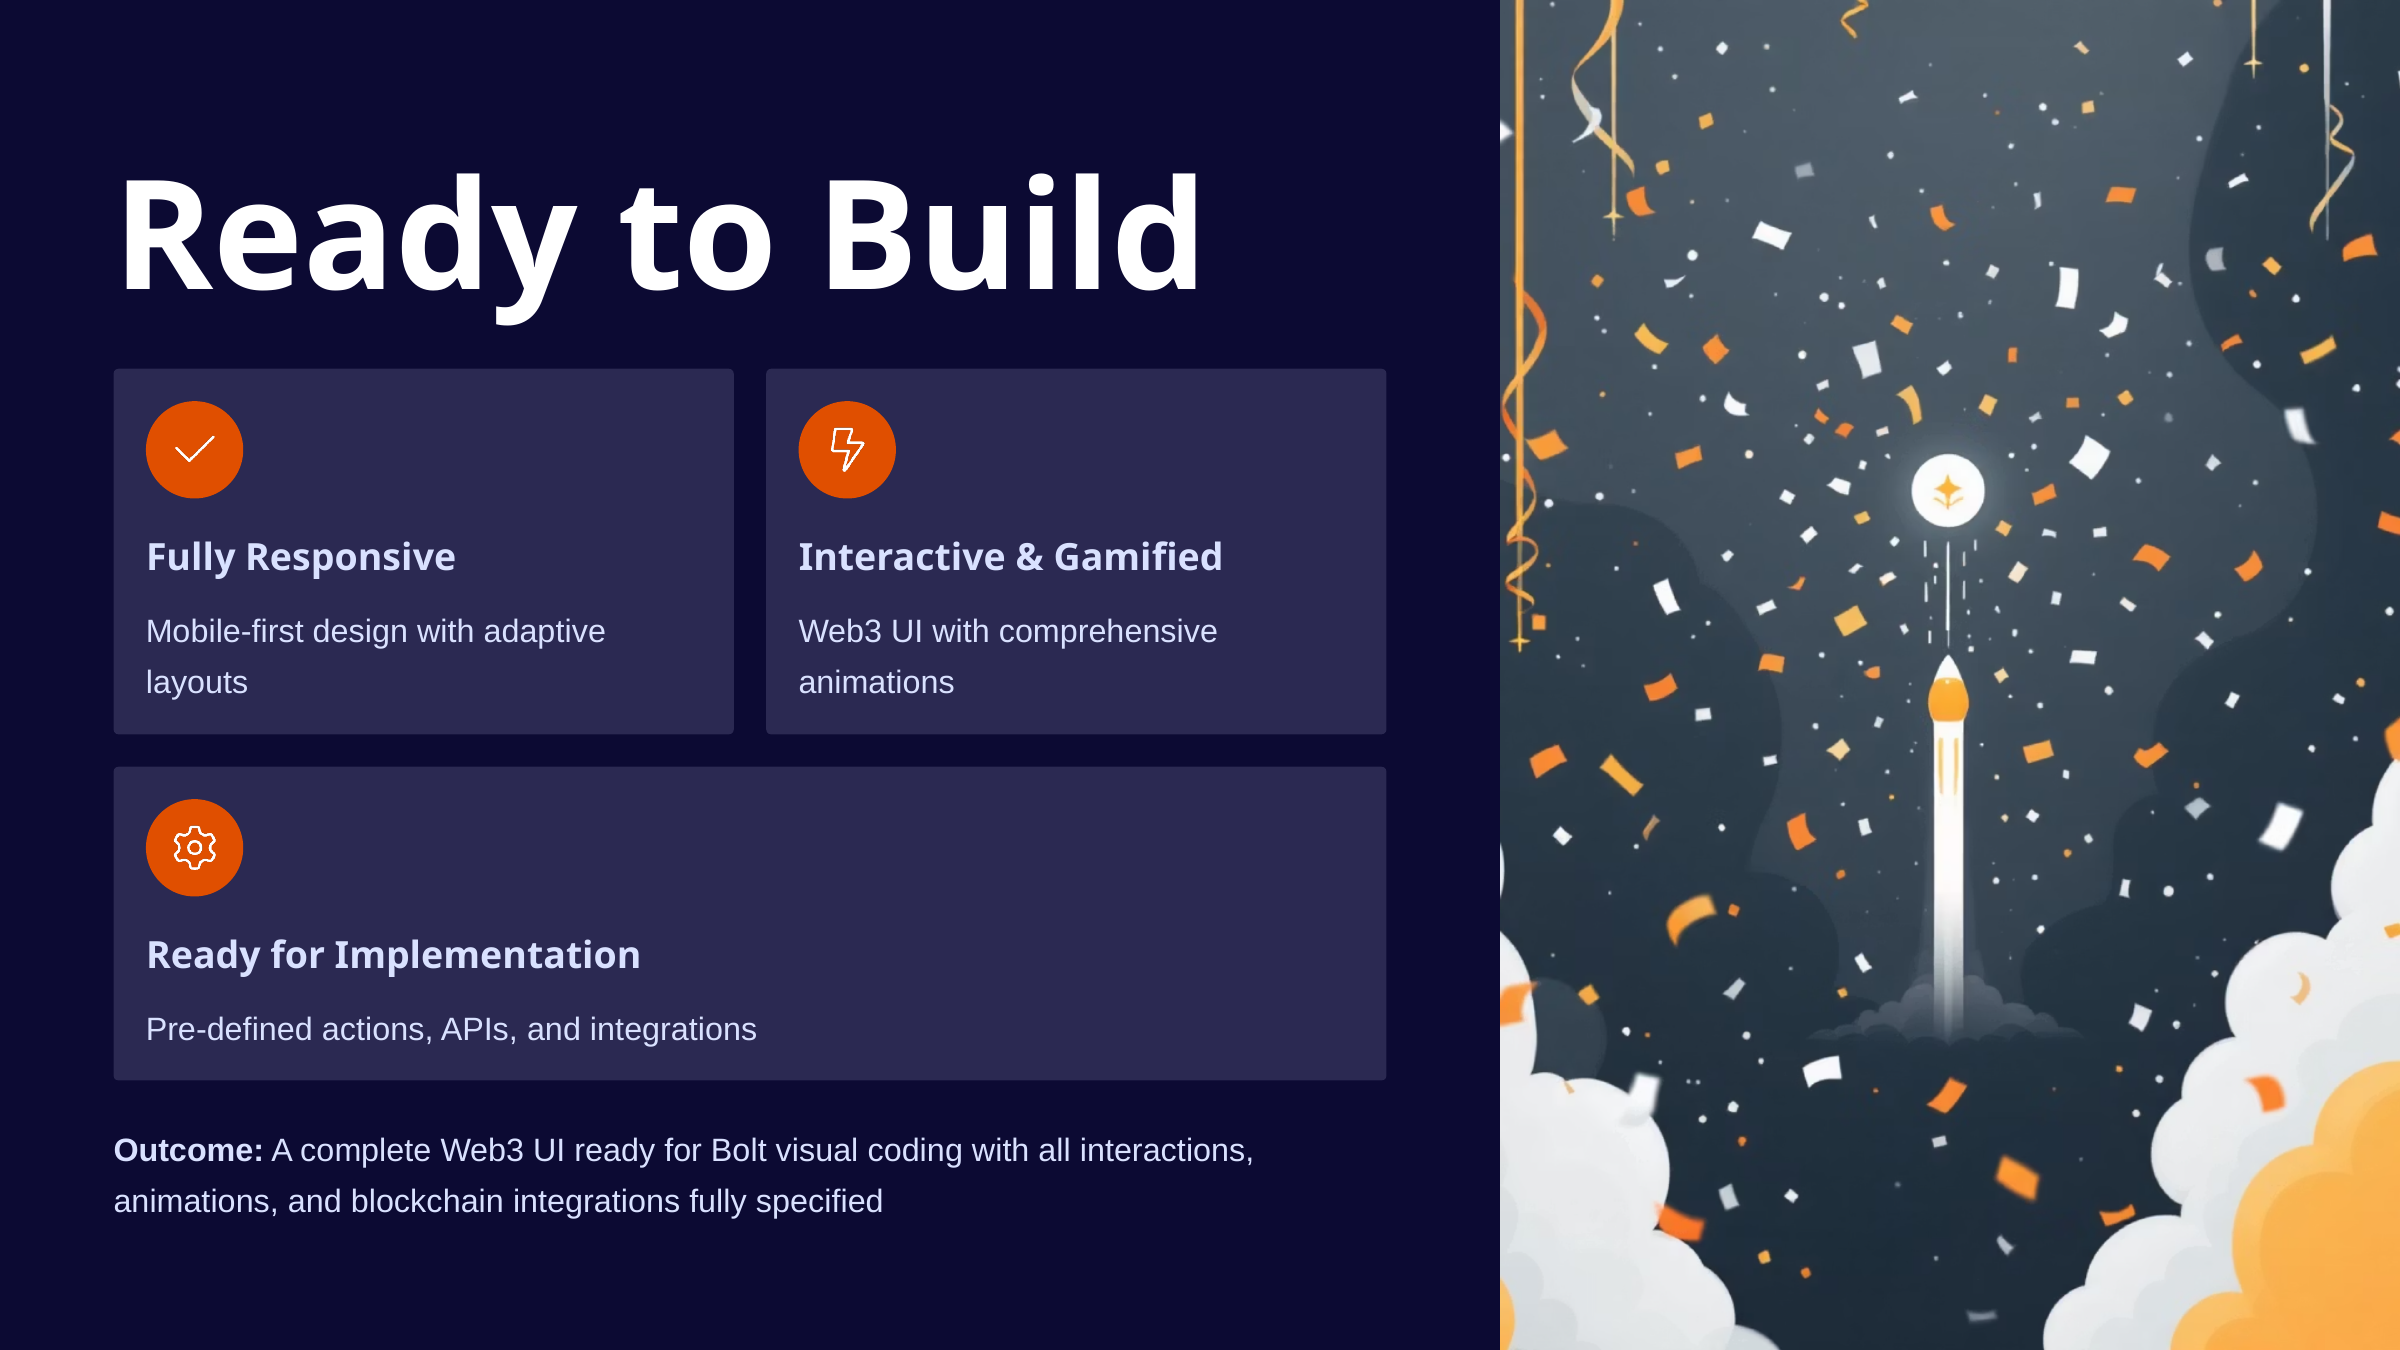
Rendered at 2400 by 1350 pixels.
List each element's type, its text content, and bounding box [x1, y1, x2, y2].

text_box [145, 799, 244, 897]
text_box [766, 368, 1387, 735]
picture [172, 422, 217, 478]
text_box [113, 766, 1387, 1081]
picture [172, 820, 217, 876]
text_box [113, 368, 734, 735]
text_box Fully Responsive [145, 530, 528, 579]
text_box Web3 UI with comprehensive animations [798, 598, 1354, 702]
picture [825, 422, 870, 478]
text_box Ready to Build [113, 129, 1387, 321]
text_box Mobile-first design with adaptive layouts [145, 598, 702, 702]
text_box Outcome: A complete Web3 UI ready for Bolt visual coding with all interactions, animations, and blockchain integrations fully specified [113, 1116, 1387, 1221]
text_box [145, 401, 244, 499]
text_box Pre-defined actions, APIs, and integrations [145, 996, 1354, 1048]
text_box Ready for Implementation [145, 928, 700, 977]
text_box [798, 401, 896, 499]
text_box Interactive & Gamified [798, 530, 1270, 579]
picture [1499, 0, 2400, 1350]
